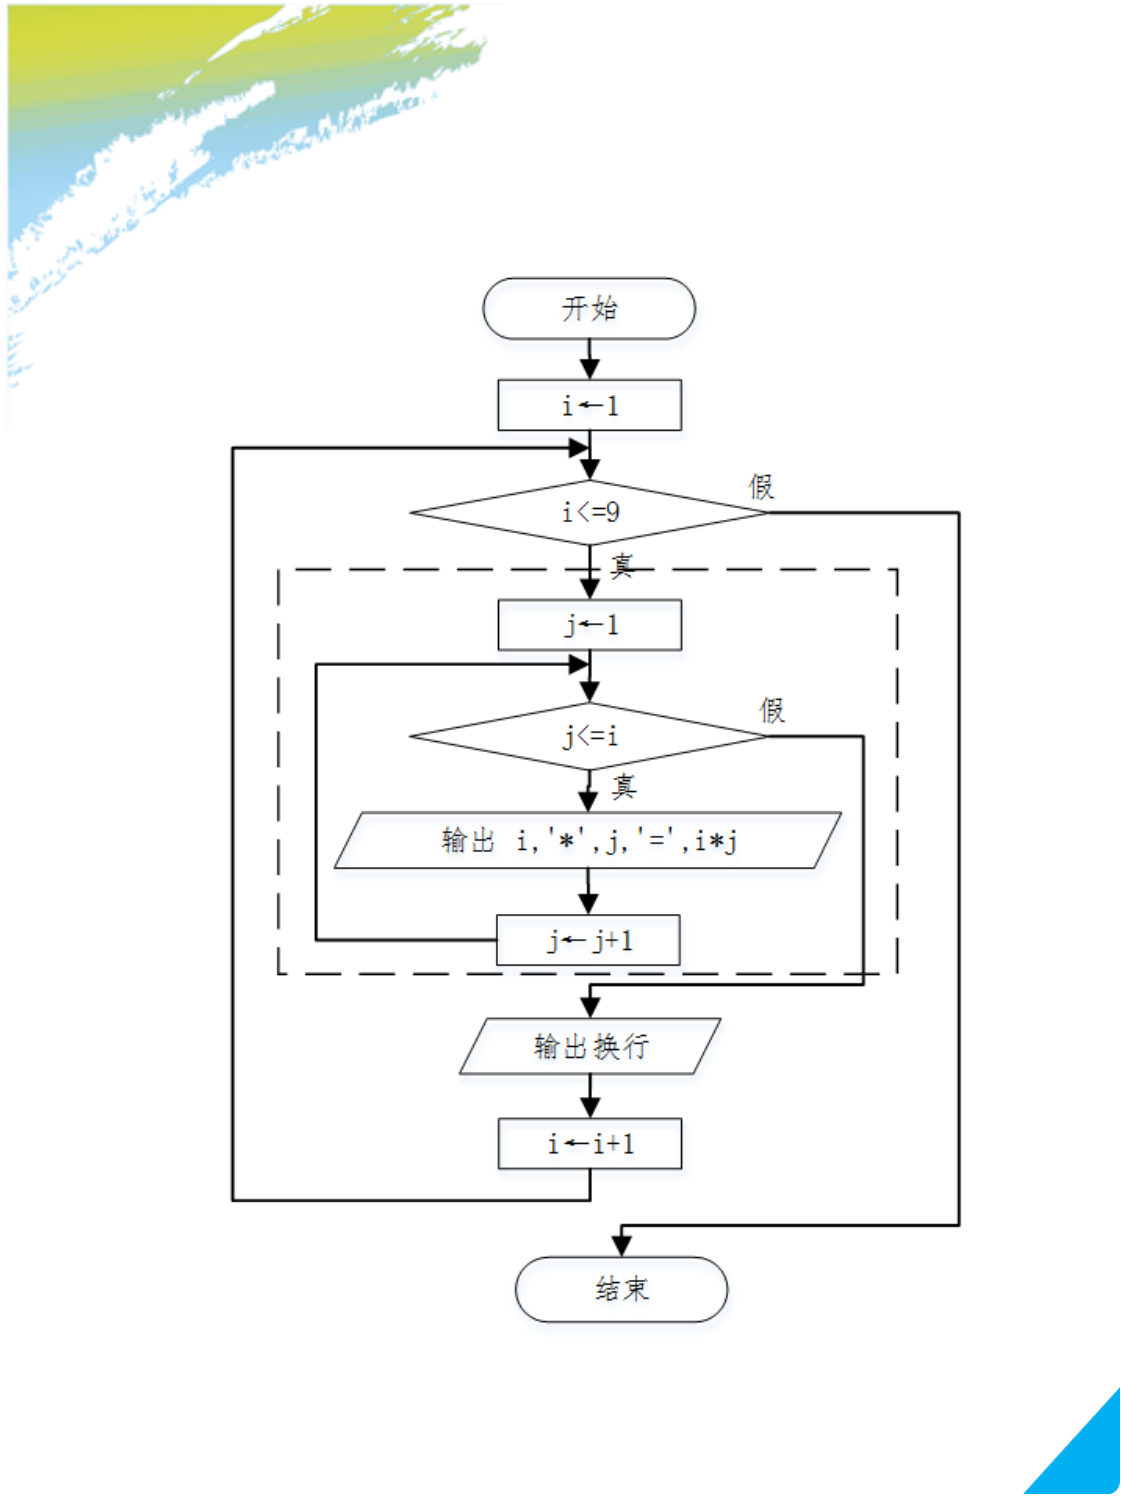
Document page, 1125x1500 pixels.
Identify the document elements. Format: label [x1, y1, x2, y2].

picture [160, 214, 1041, 1354]
text_box [0, 0, 521, 440]
picture [1023, 1387, 1118, 1492]
picture [1114, 1487, 1120, 1494]
